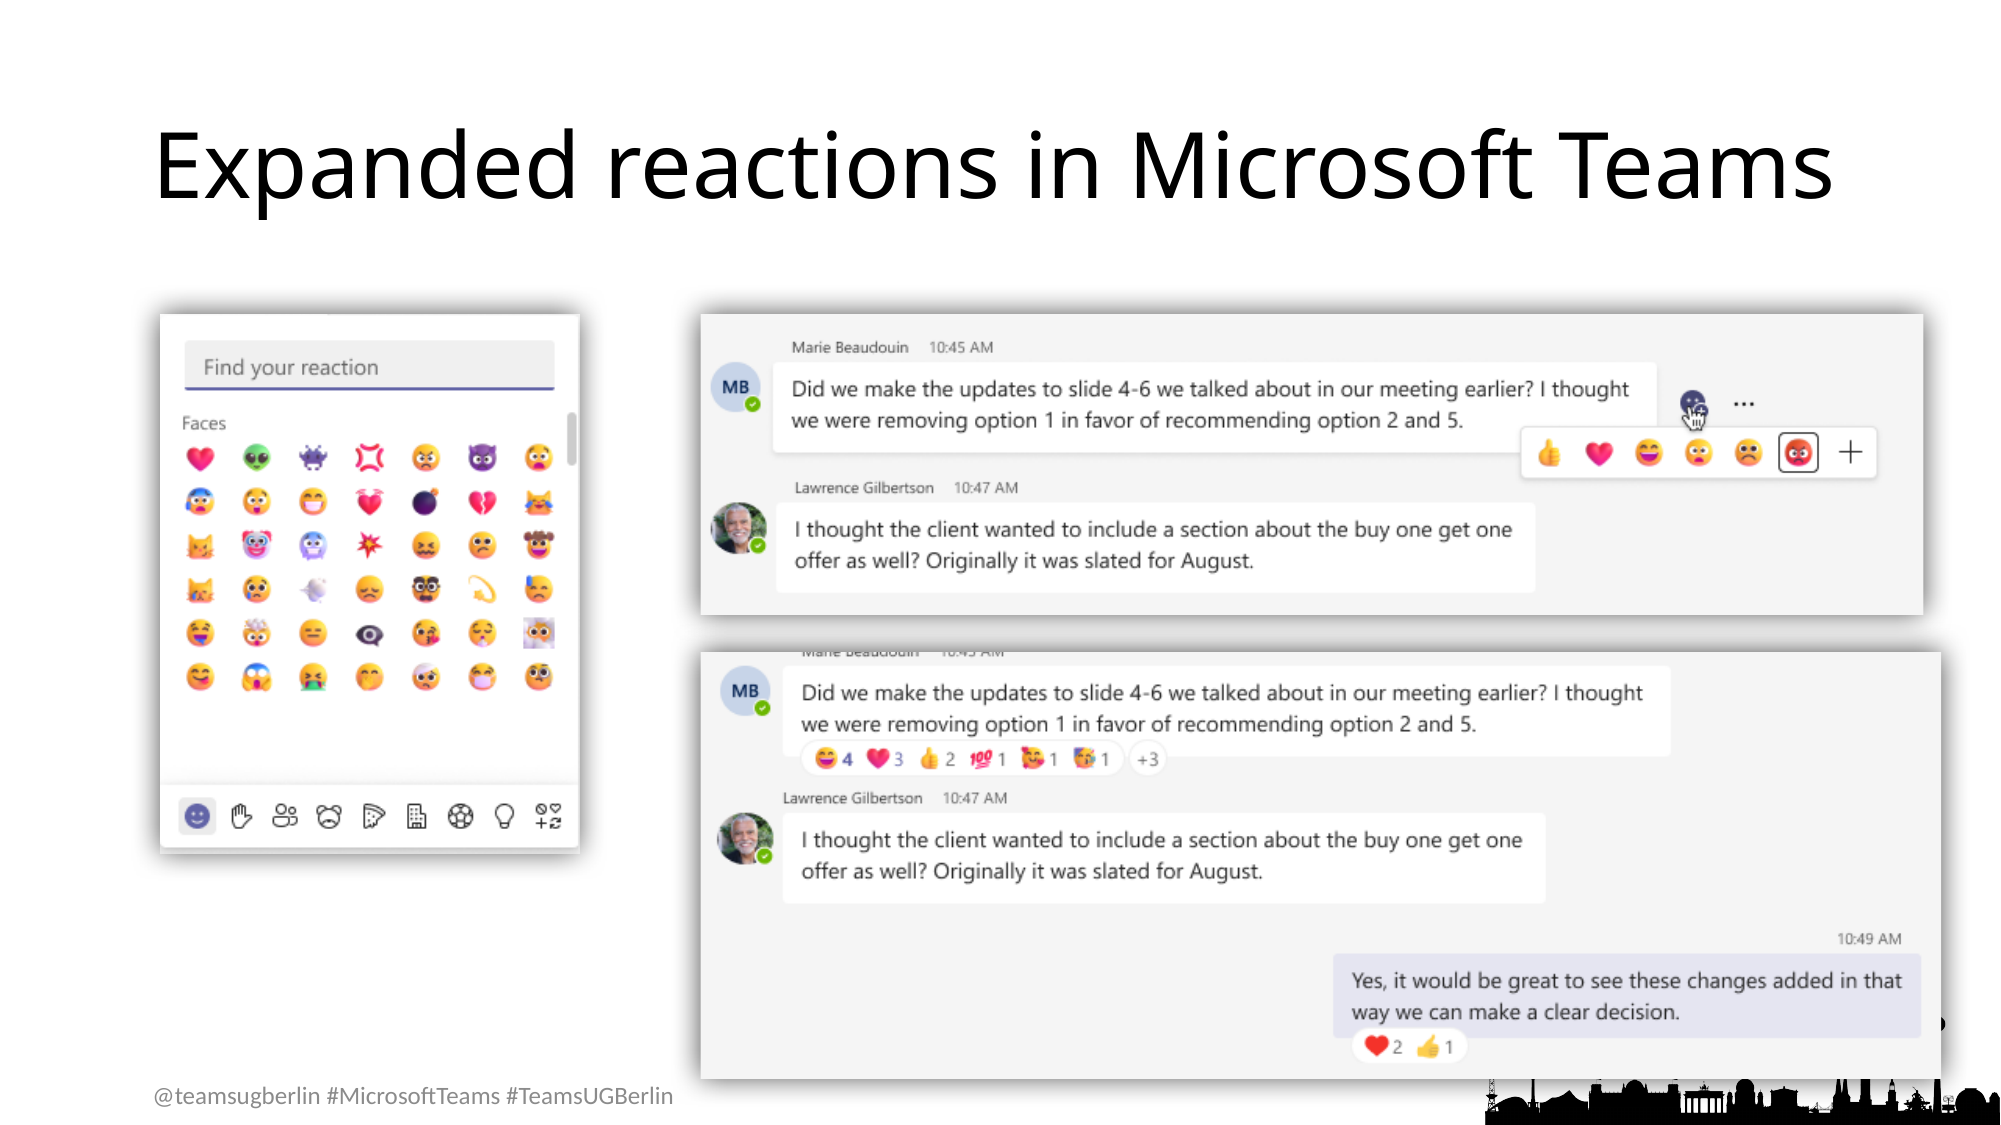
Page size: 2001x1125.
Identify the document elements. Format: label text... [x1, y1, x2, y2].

title Expanded reactions in Microsoft Teams [137, 59, 1863, 278]
picture [700, 652, 2000, 1125]
picture [160, 314, 580, 854]
picture [700, 314, 1924, 615]
